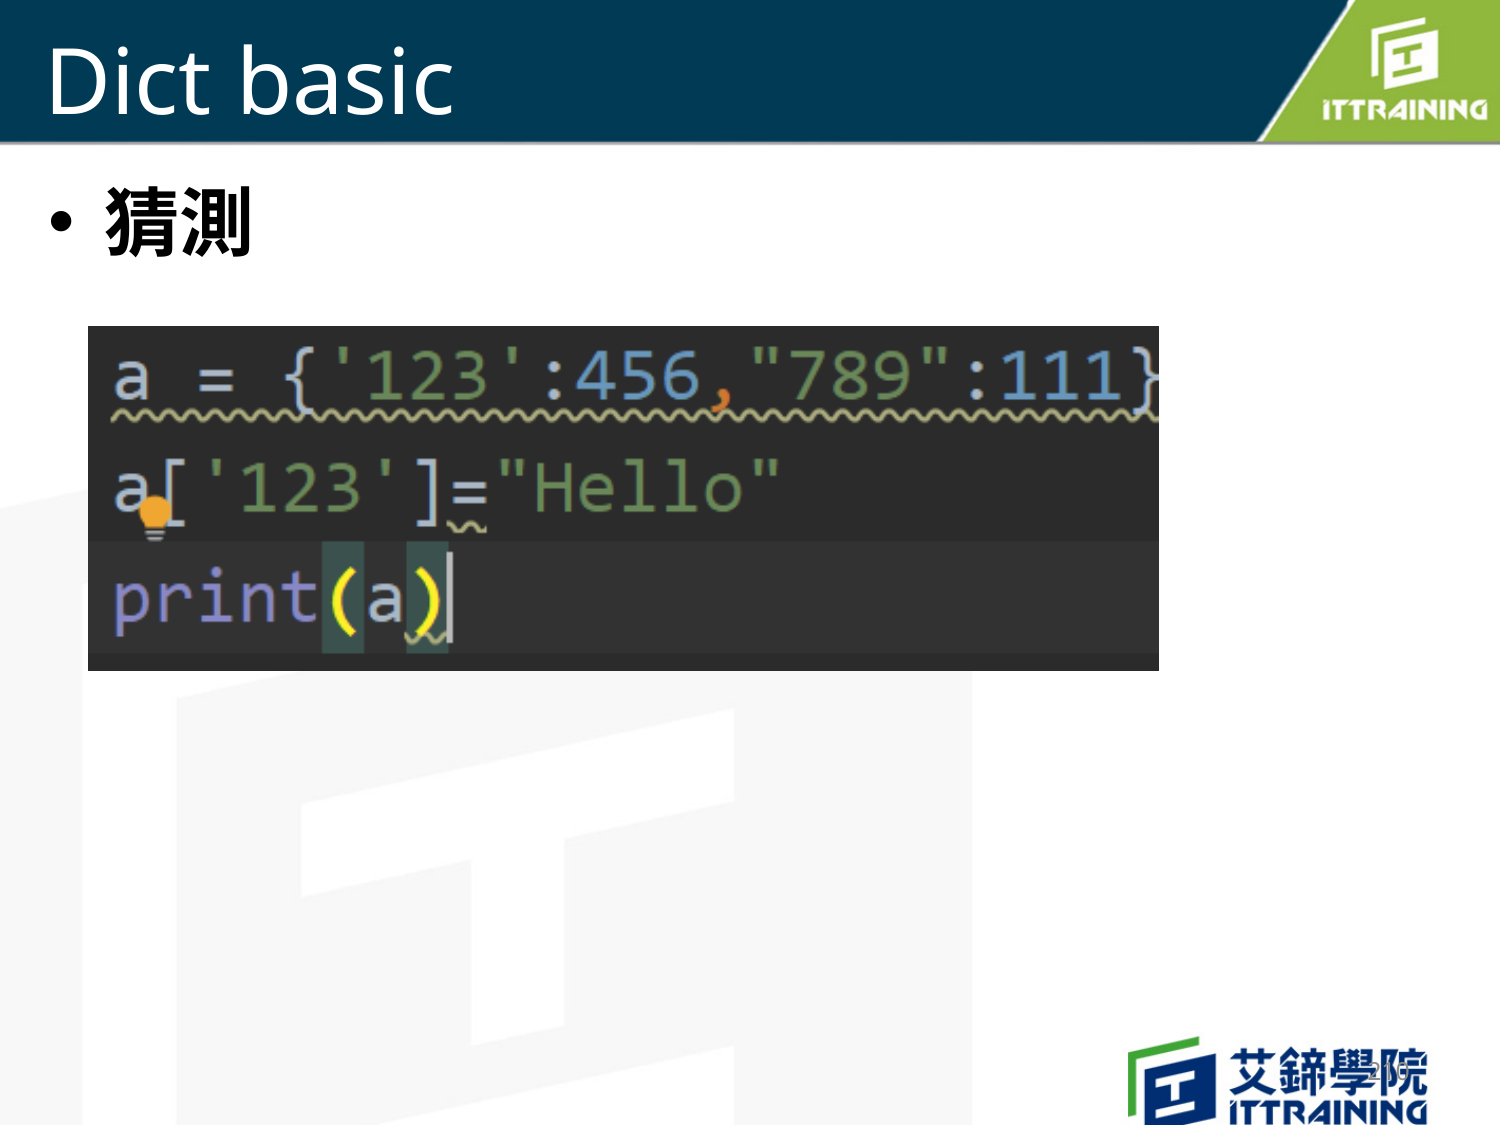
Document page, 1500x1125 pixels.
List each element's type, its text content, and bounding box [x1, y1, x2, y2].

list 猜測 [33, 168, 1418, 911]
picture [88, 326, 1159, 671]
slide_number 210 [1074, 1042, 1425, 1103]
title Dict basic [29, 0, 1380, 172]
picture [0, 0, 1500, 1125]
